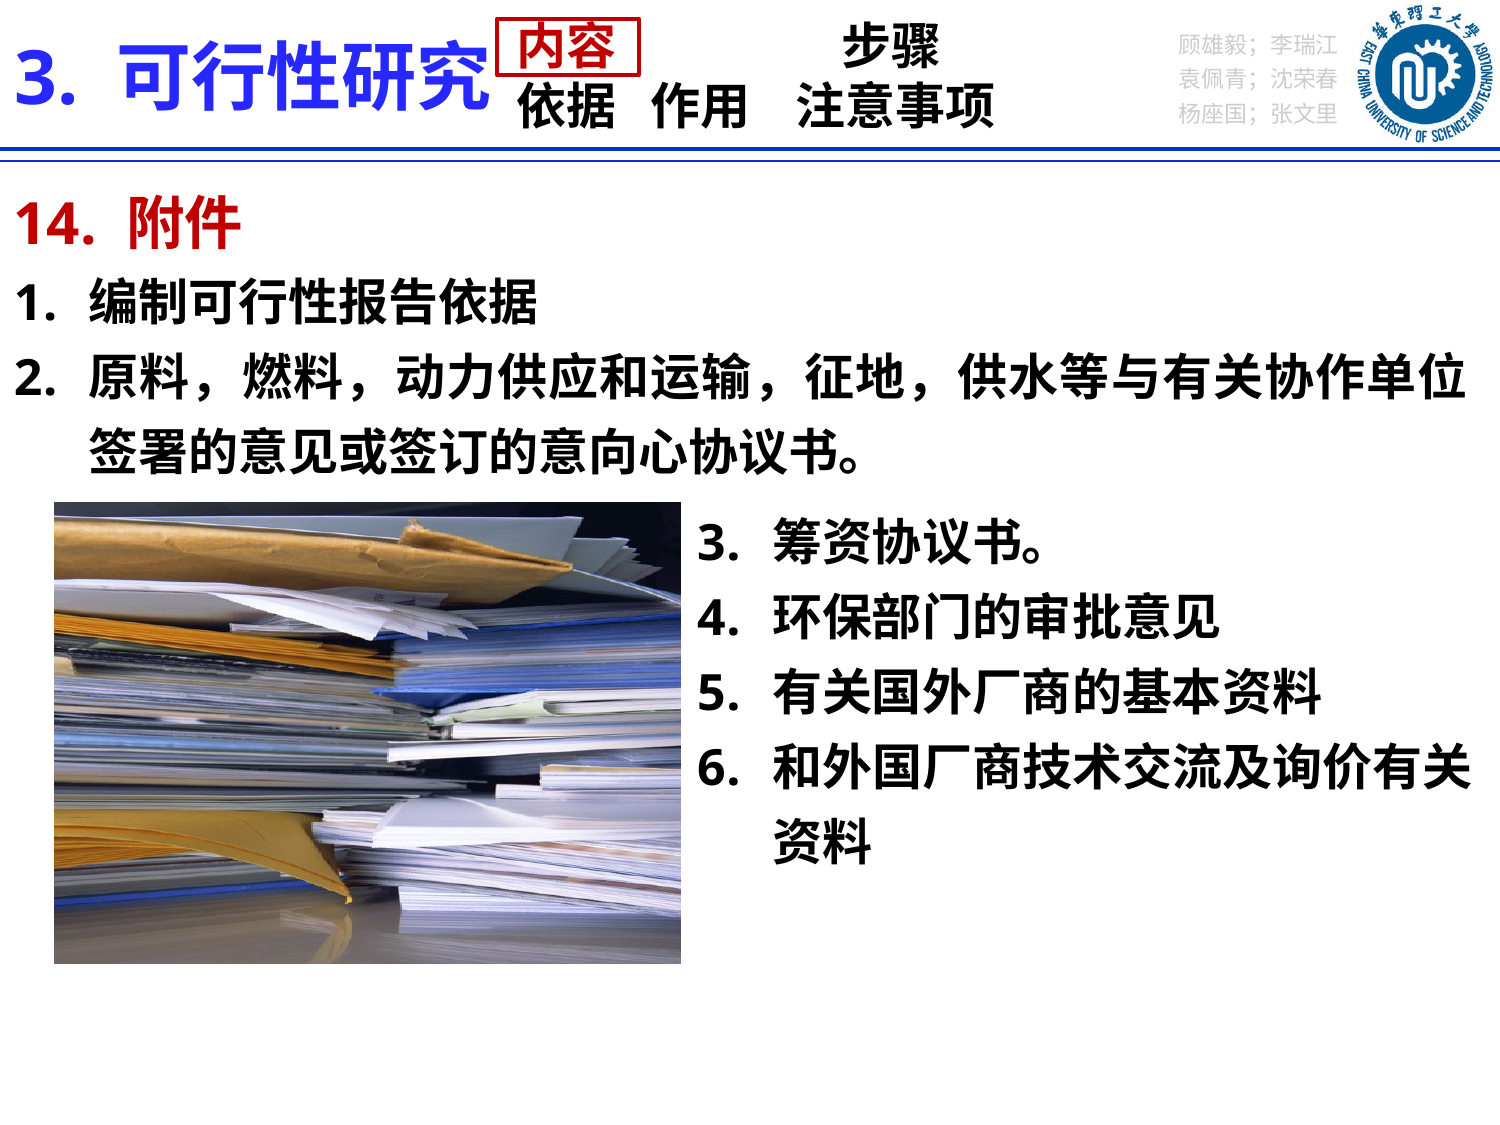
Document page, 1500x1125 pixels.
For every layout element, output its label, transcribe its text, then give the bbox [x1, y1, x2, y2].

text_box 筹资协议书。 环保部门的审批意见 有关国外厂商的基本资料 和外国厂商技术交流及询价有关资料 [682, 487, 1488, 878]
text_box [495, 17, 641, 77]
text_box 14. 附件 编制可行性报告依据 原料，燃料，动力供应和运输，征地，供水等与有关协作单位签署的意见或签订的意向心协议书。 [0, 160, 1483, 489]
picture [1353, 3, 1495, 21]
text_box 3. 可行性研究 [0, 21, 501, 127]
picture [1353, 127, 1495, 145]
text_box 内容 步骤 依据 作用 注意事项 [501, 6, 1081, 142]
text_box 3. 可行性研究 [1081, 21, 1500, 127]
picture [53, 502, 681, 964]
